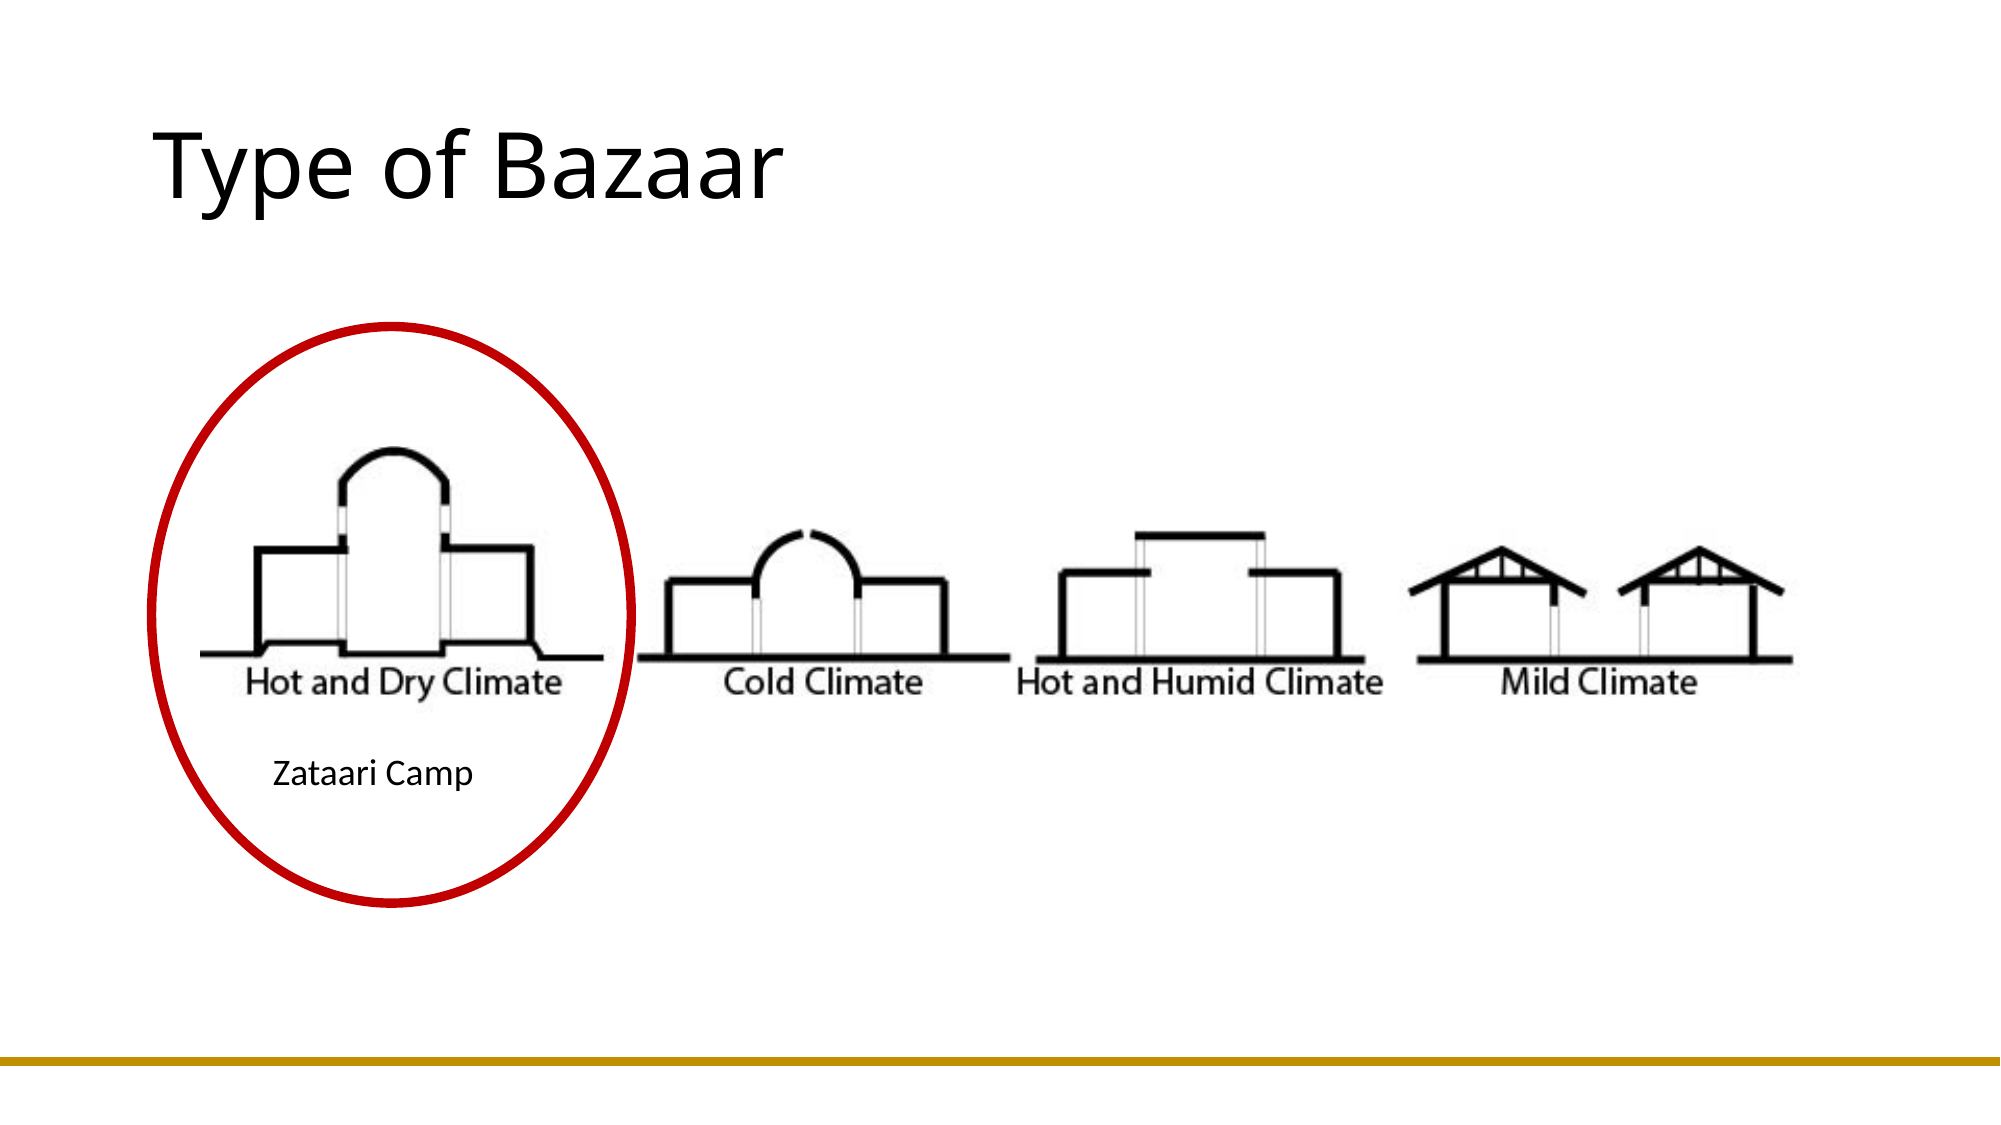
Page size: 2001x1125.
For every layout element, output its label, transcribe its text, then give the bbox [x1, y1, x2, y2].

title Type of Bazaar [137, 59, 1863, 278]
text_box [150, 325, 609, 905]
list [199, 446, 1800, 741]
text_box Zataari Camp [258, 741, 546, 801]
